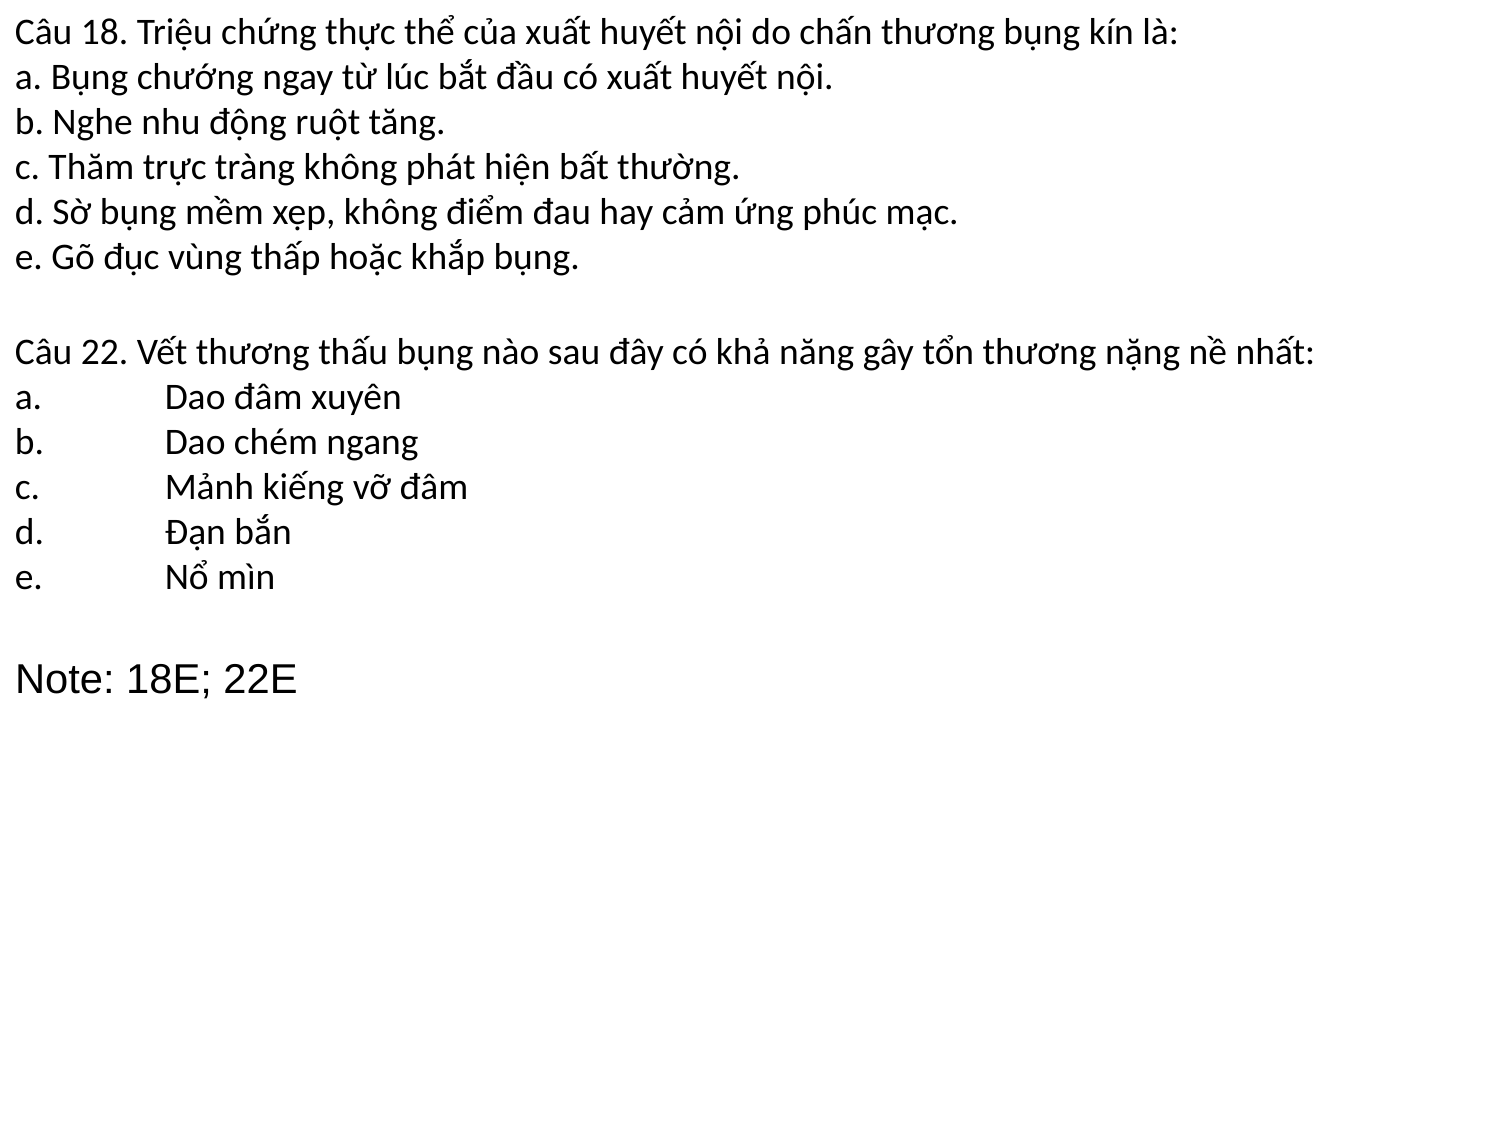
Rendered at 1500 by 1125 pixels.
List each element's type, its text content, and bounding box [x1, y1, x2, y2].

subtitle Note: 18E; 22E [0, 650, 1500, 1094]
text_box Câu 18. Triệu chứng thực thể của xuất huyết nội do chấn thương bụng kín là: a. Bụng chướng ngay từ lúc bắt đầu có xuất huyết nội. b. Nghe nhu động ruột tăng. c. Thăm trực tràng không phát hiện bất thường. d. Sờ bụng mềm xẹp, không điểm đau hay cảm ứng phúc mạc. e. Gõ đục vùng thấp hoặc khắp bụng. [0, 0, 1500, 285]
text_box Câu 22. Vết thương thấu bụng nào sau đây có khả năng gây tổn thương nặng nề nhất: a. Dao đâm xuyên b. Dao chém ngang c. Mảnh kiếng vỡ đâm d. Đạn bắn e. Nổ mìn [0, 319, 1500, 605]
